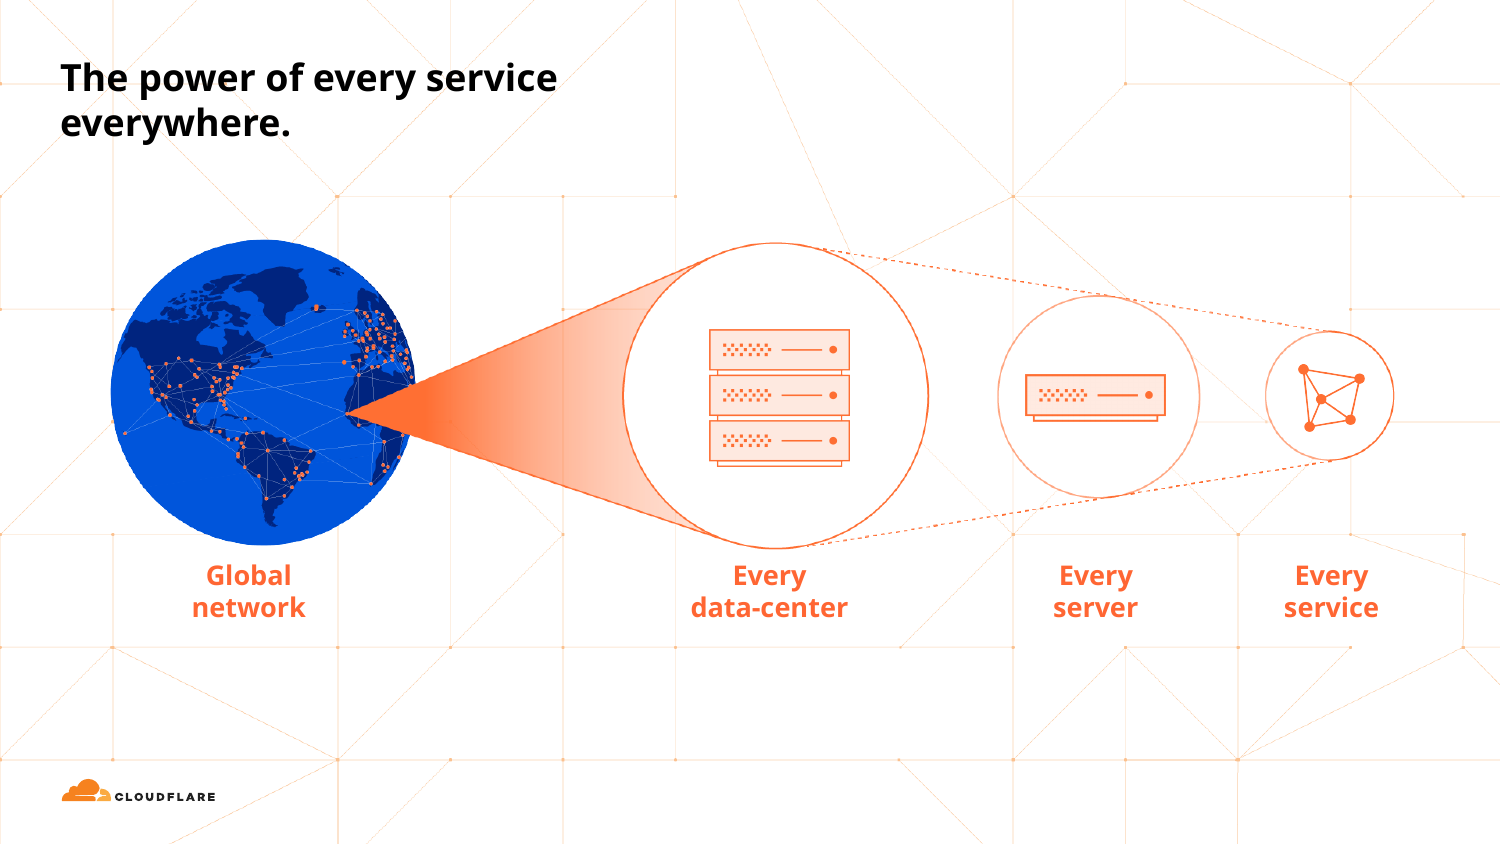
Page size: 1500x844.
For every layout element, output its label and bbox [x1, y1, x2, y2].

text_box [61, 778, 215, 802]
picture [0, 0, 1500, 844]
